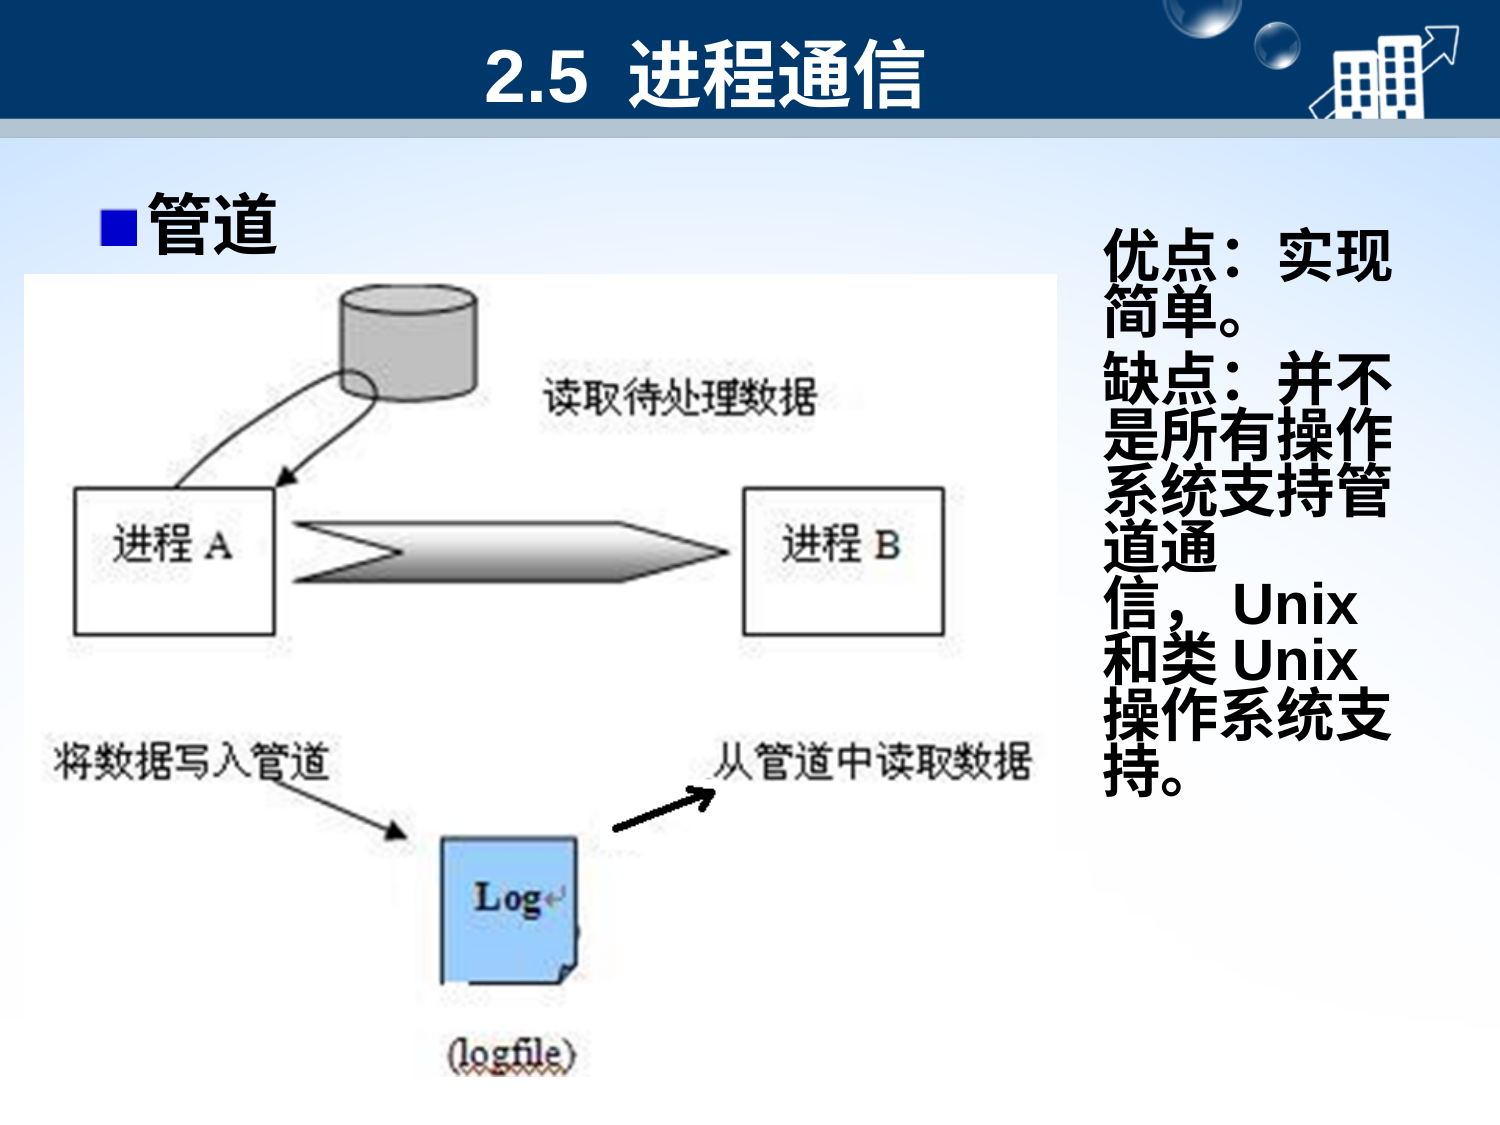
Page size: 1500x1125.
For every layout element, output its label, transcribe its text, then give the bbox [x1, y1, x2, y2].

title 2.5 进程通信 [75, 45, 1338, 100]
picture [0, 0, 1500, 1125]
list 管道 [75, 174, 1425, 263]
text_box 优点：实现简单。 缺点：并不是所有操作系统支持管道通信，Unix和类Unix操作系统支持。 [1087, 224, 1438, 812]
